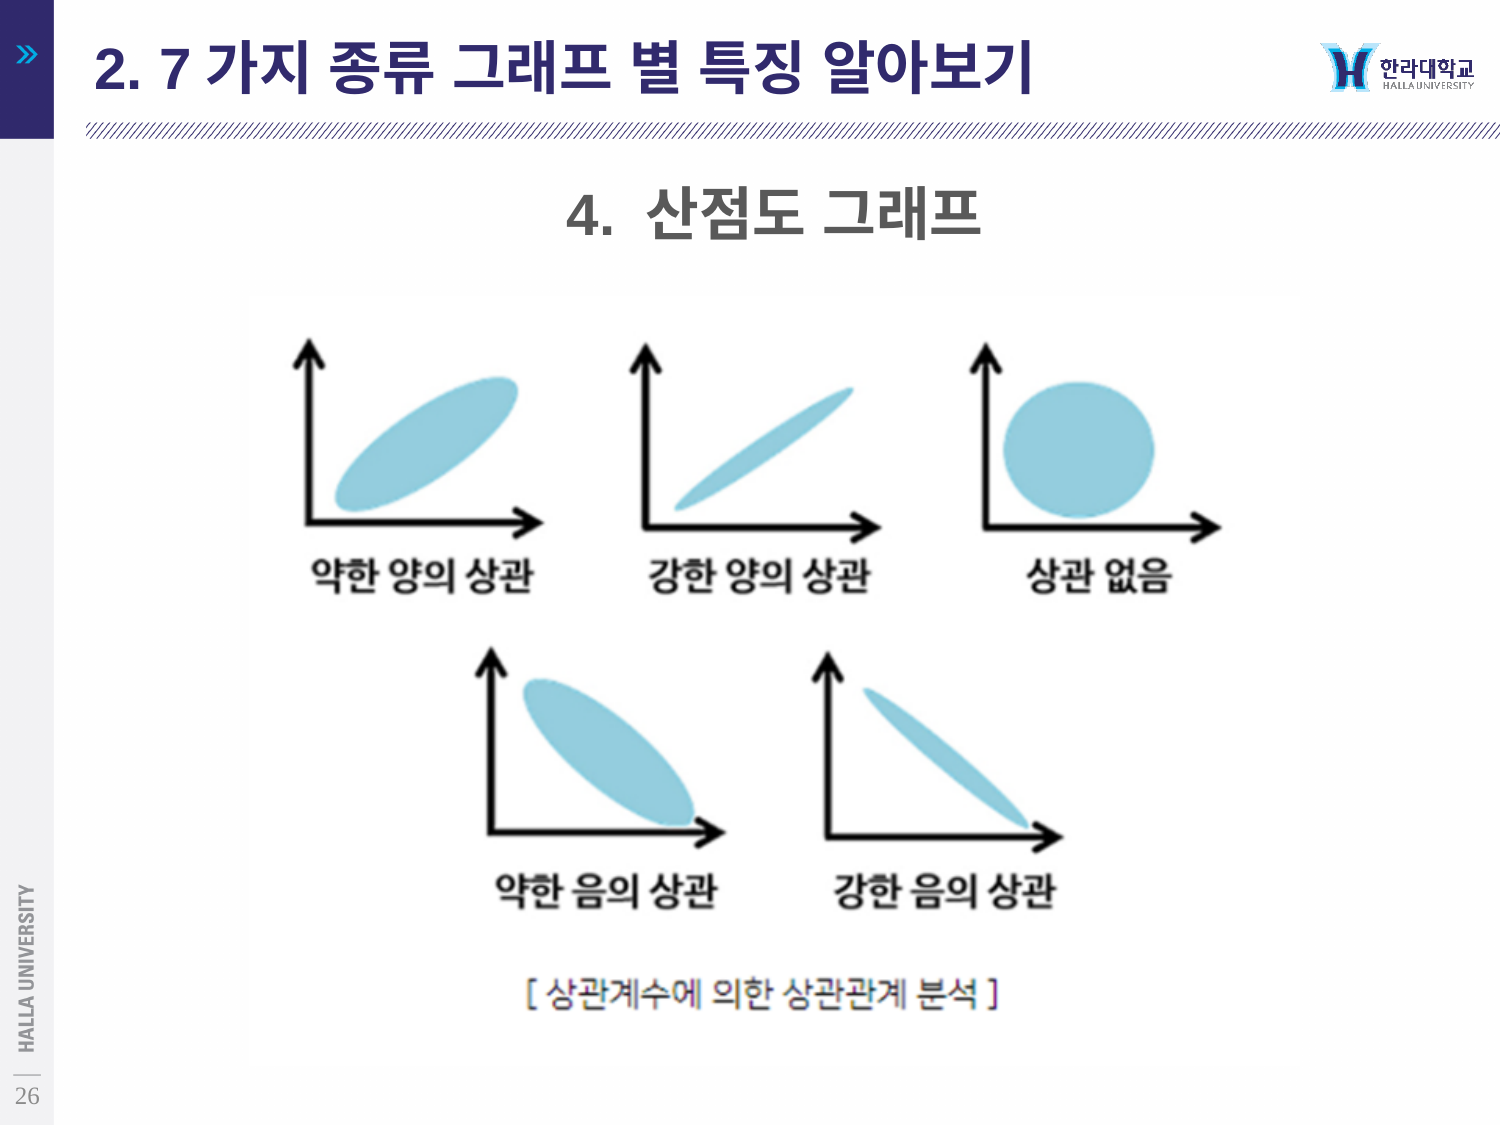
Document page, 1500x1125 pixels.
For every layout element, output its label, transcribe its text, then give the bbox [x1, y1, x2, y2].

text_box 4. 산점도 그래프 [320, 169, 1230, 255]
picture [0, 0, 1500, 1125]
text_box 2. 7가지 종류 그래프 별 특징 알아보기 [79, 23, 1203, 109]
slide_number 26 [0, 1065, 58, 1125]
